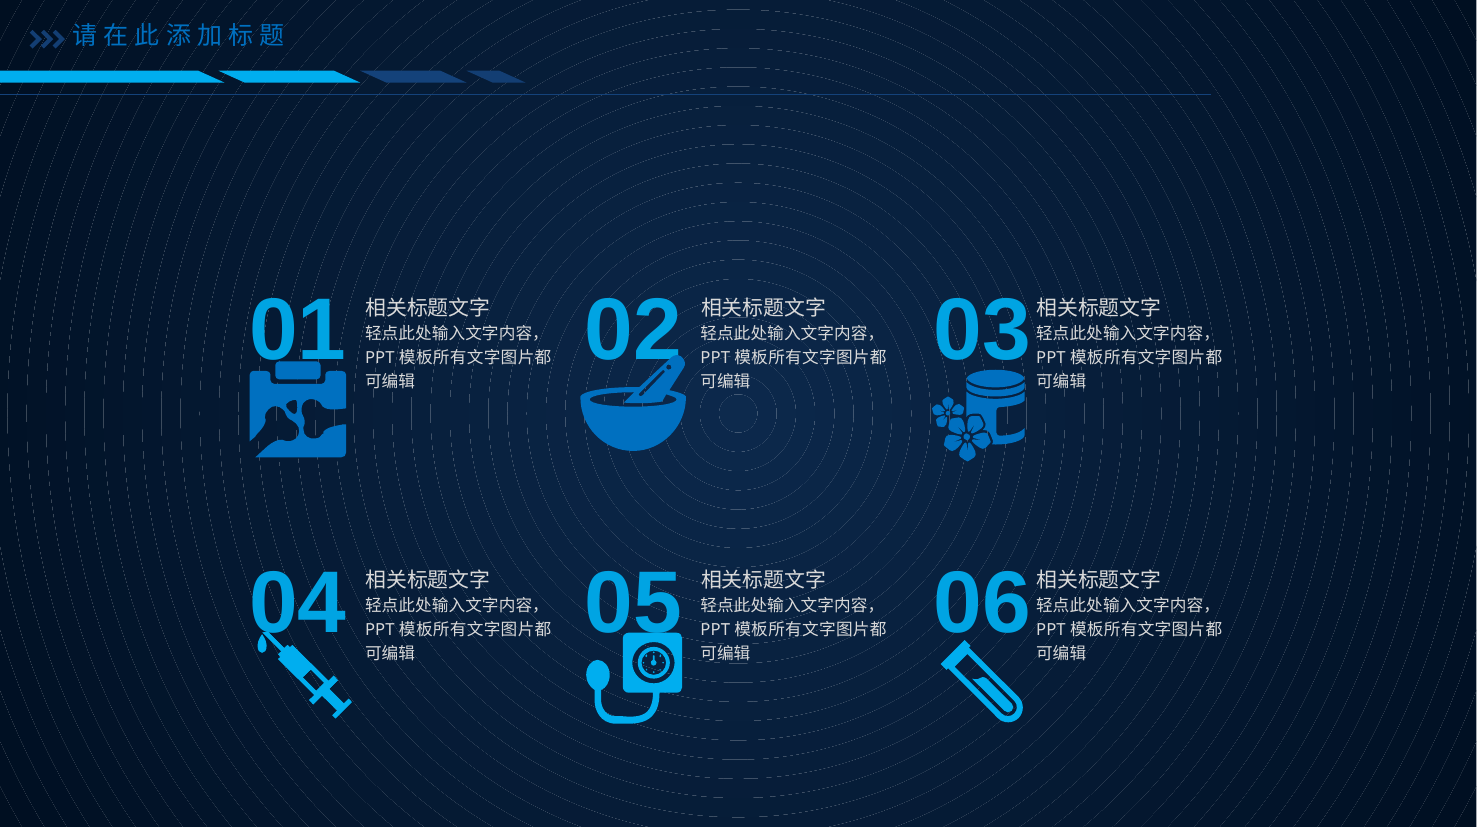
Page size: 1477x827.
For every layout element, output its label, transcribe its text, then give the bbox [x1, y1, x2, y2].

text_box 06 [933, 523, 1032, 650]
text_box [1035, 289, 1223, 390]
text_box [586, 632, 683, 724]
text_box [940, 640, 1025, 724]
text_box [700, 562, 887, 662]
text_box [364, 289, 552, 390]
text_box 04 [249, 523, 347, 650]
text_box 02 [584, 251, 682, 378]
text_box [359, 69, 467, 84]
text_box 01 [249, 251, 347, 361]
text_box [257, 631, 352, 719]
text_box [249, 361, 347, 458]
text_box 03 [933, 251, 1032, 378]
text_box [466, 69, 527, 84]
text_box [932, 369, 1025, 462]
text_box 05 [584, 523, 682, 650]
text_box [1035, 562, 1223, 662]
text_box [364, 562, 552, 662]
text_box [29, 29, 65, 49]
text_box 请在此添加标题 [57, 11, 300, 57]
text_box [0, 69, 225, 84]
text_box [700, 289, 887, 390]
text_box [580, 355, 686, 451]
text_box [218, 69, 361, 84]
